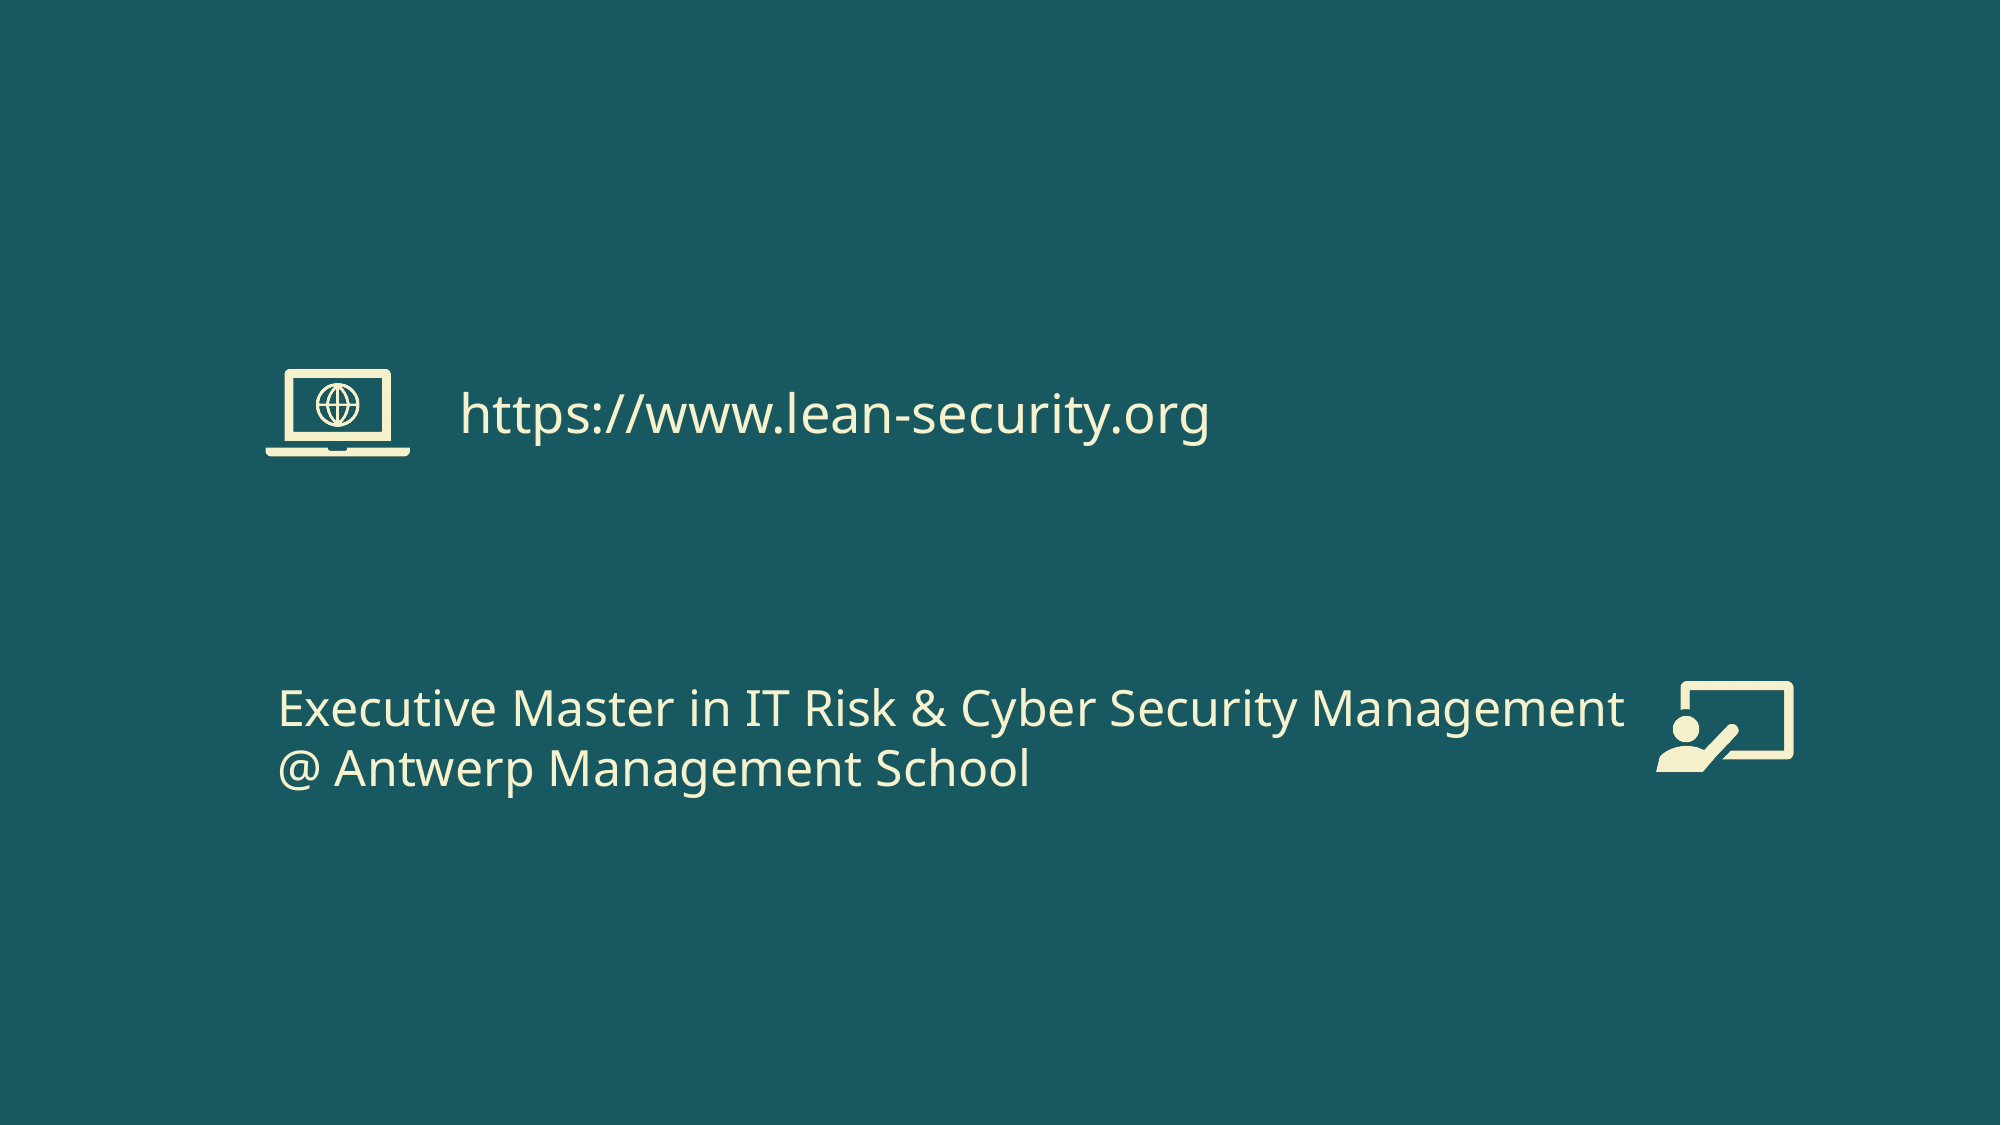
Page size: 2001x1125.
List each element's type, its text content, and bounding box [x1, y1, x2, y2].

picture [1649, 651, 1800, 802]
picture [262, 337, 413, 488]
text_box https://www.lean-security.org [444, 371, 1828, 452]
text_box Executive Master in IT Risk & Cyber Security Management @ Antwerp Management School [262, 668, 1646, 804]
